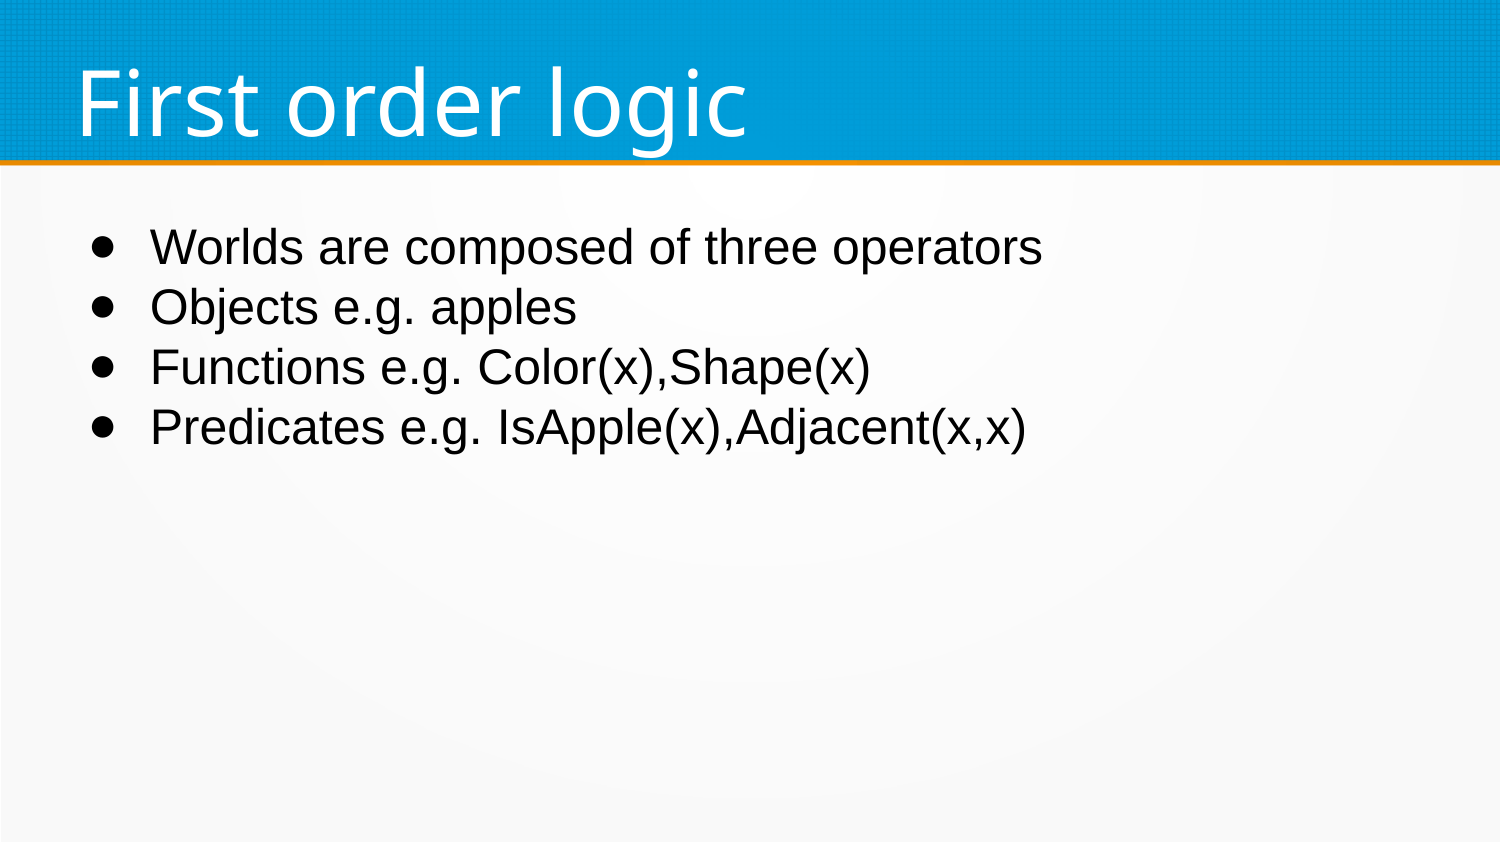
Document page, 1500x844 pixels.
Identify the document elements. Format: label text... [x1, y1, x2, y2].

text_box First order logic [74, 13, 1425, 155]
picture [0, 161, 1500, 844]
text_box Worlds are composed of three operators Objects e.g. apples Functions e.g. Color(x),Shape(x) Predicates e.g. IsApple(x),Adjacent(x,x) [74, 214, 1418, 735]
